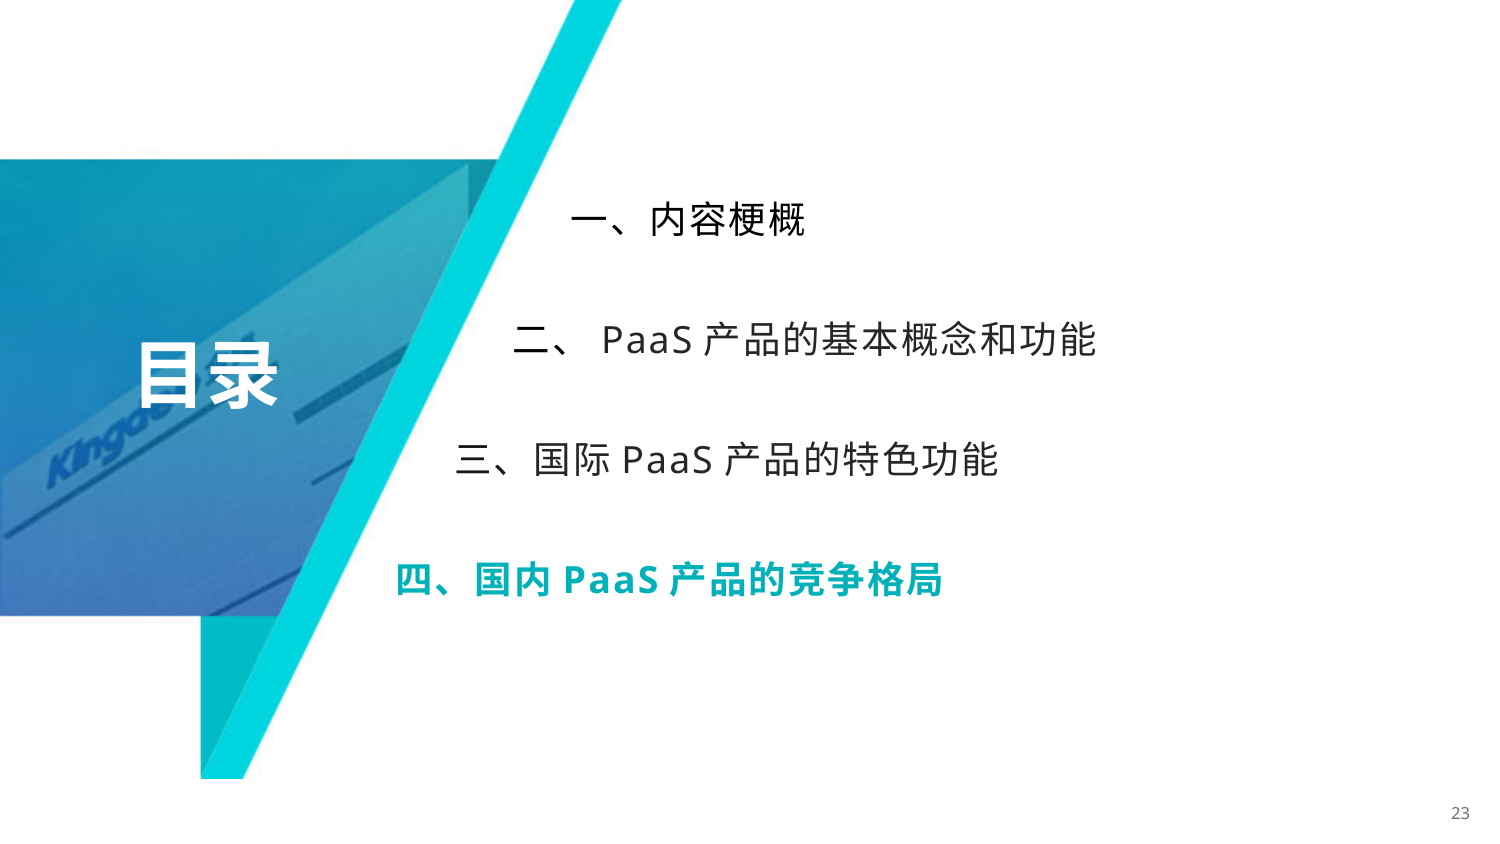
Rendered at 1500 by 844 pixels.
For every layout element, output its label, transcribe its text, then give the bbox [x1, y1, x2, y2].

list 二、PaaS产品的基本概念和功能 [497, 285, 1468, 392]
picture [0, 0, 622, 779]
list 三、国际PaaS产品的特色功能 [439, 406, 1472, 511]
list 四、国内PaaS产品的竞争格局 [380, 525, 1472, 631]
list 一、内容梗概 [555, 166, 1468, 272]
